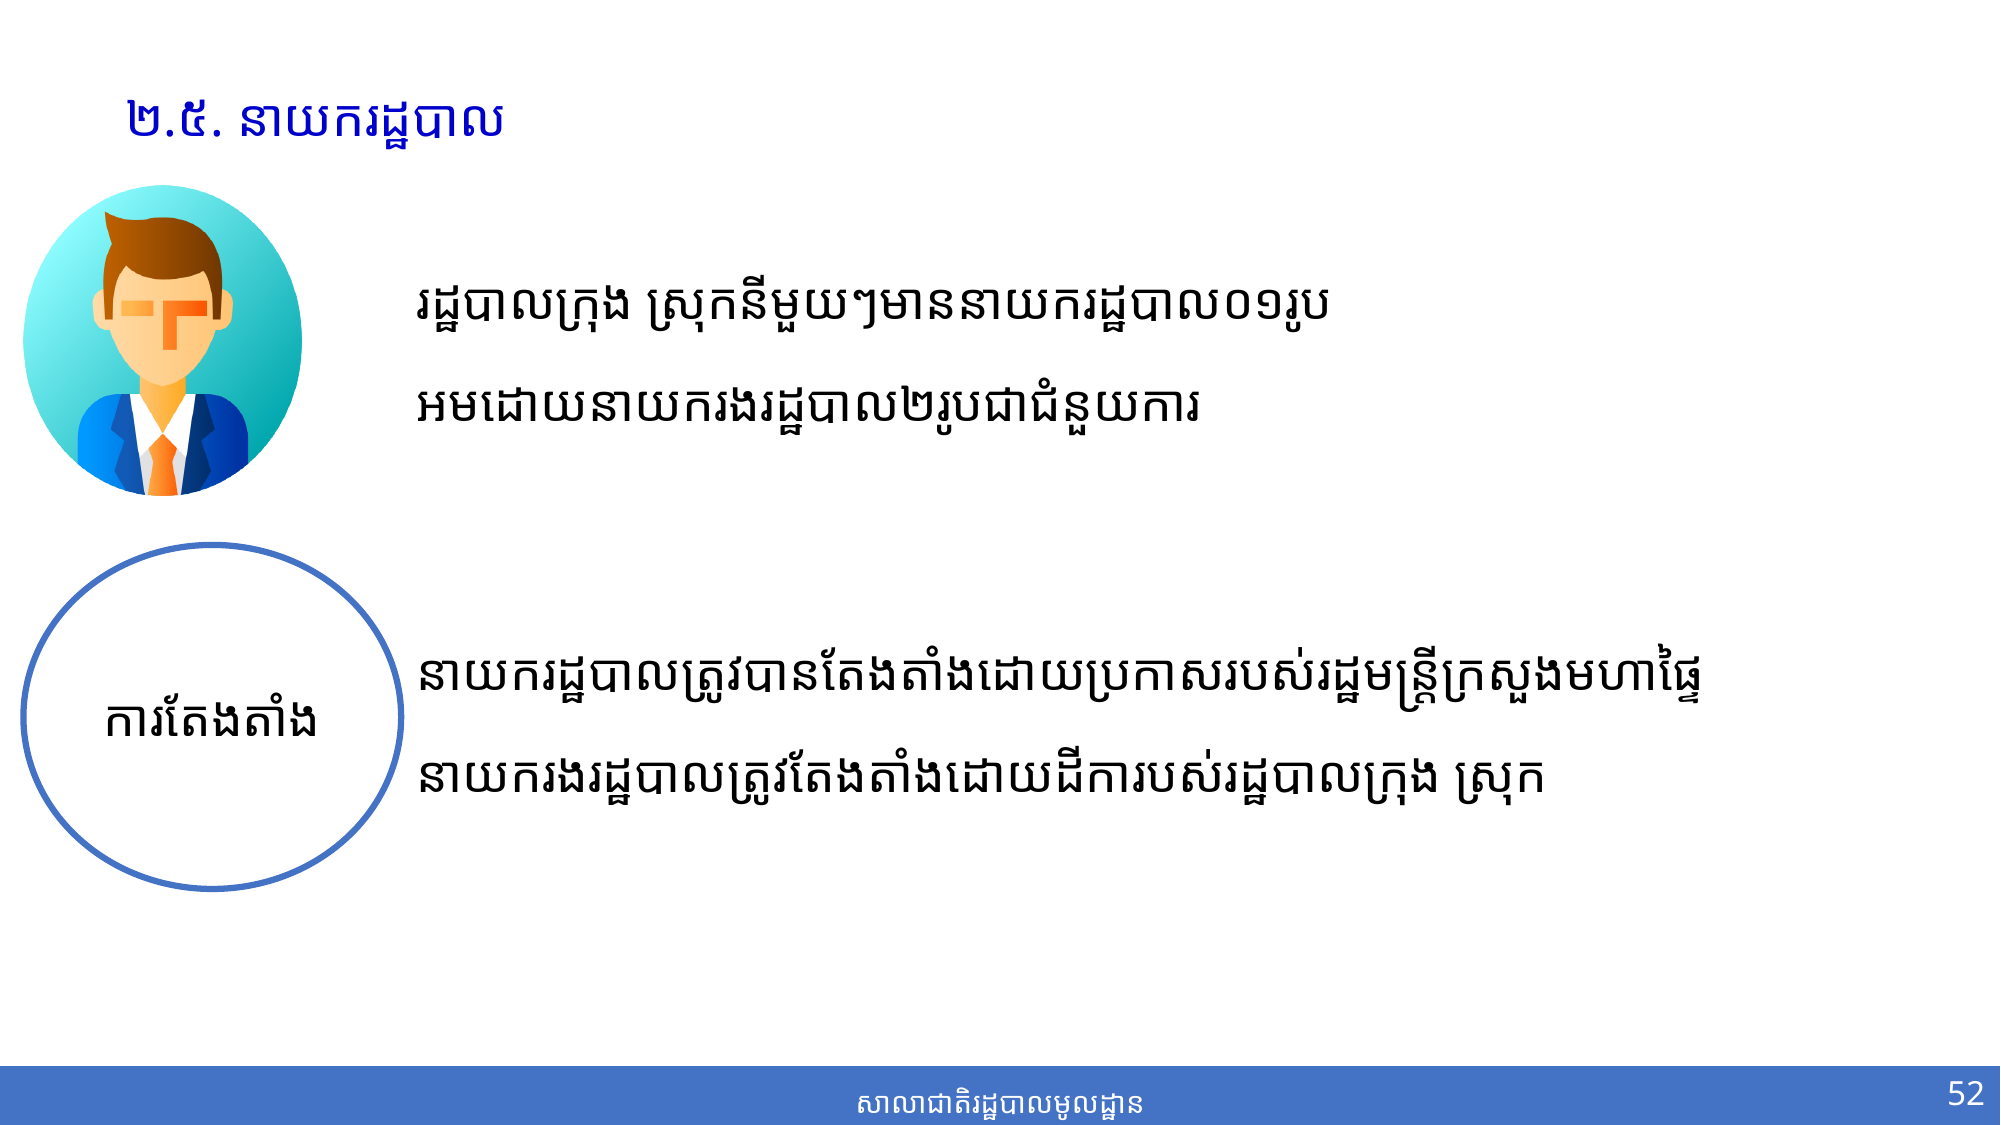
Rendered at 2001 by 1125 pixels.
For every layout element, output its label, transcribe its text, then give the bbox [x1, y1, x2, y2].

slide_number 52 [1550, 1065, 2000, 1125]
text_box ការតែងតាំង [53, 812, 371, 890]
text_box ២.៥. នាយករដ្ឋបាល [0, 11, 714, 157]
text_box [23, 185, 1950, 812]
